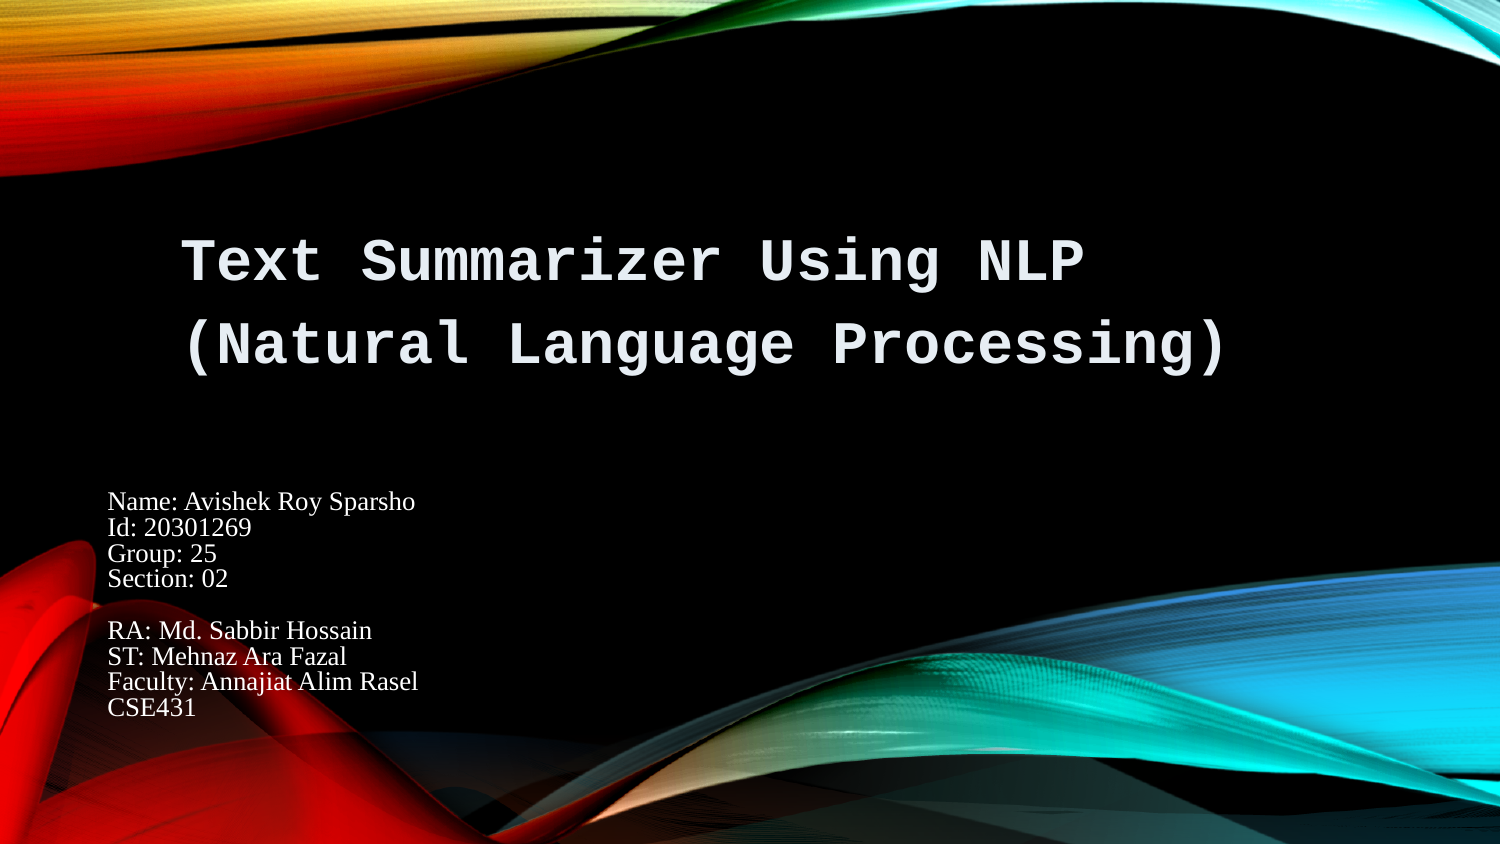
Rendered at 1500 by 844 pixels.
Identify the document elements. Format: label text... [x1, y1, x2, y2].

title Text Summarizer Using NLP (Natural Language Processing) [168, 221, 1332, 447]
subtitle Name: Avishek Roy Sparsho Id: 20301269 Group: 25 Section: 02 RA: Md. Sabbir Hossain ST: Mehnaz Ara Fazal Faculty: Annajiat Alim Rasel CSE431 [96, 484, 1410, 779]
picture [0, 538, 1500, 844]
picture [0, 0, 1500, 178]
